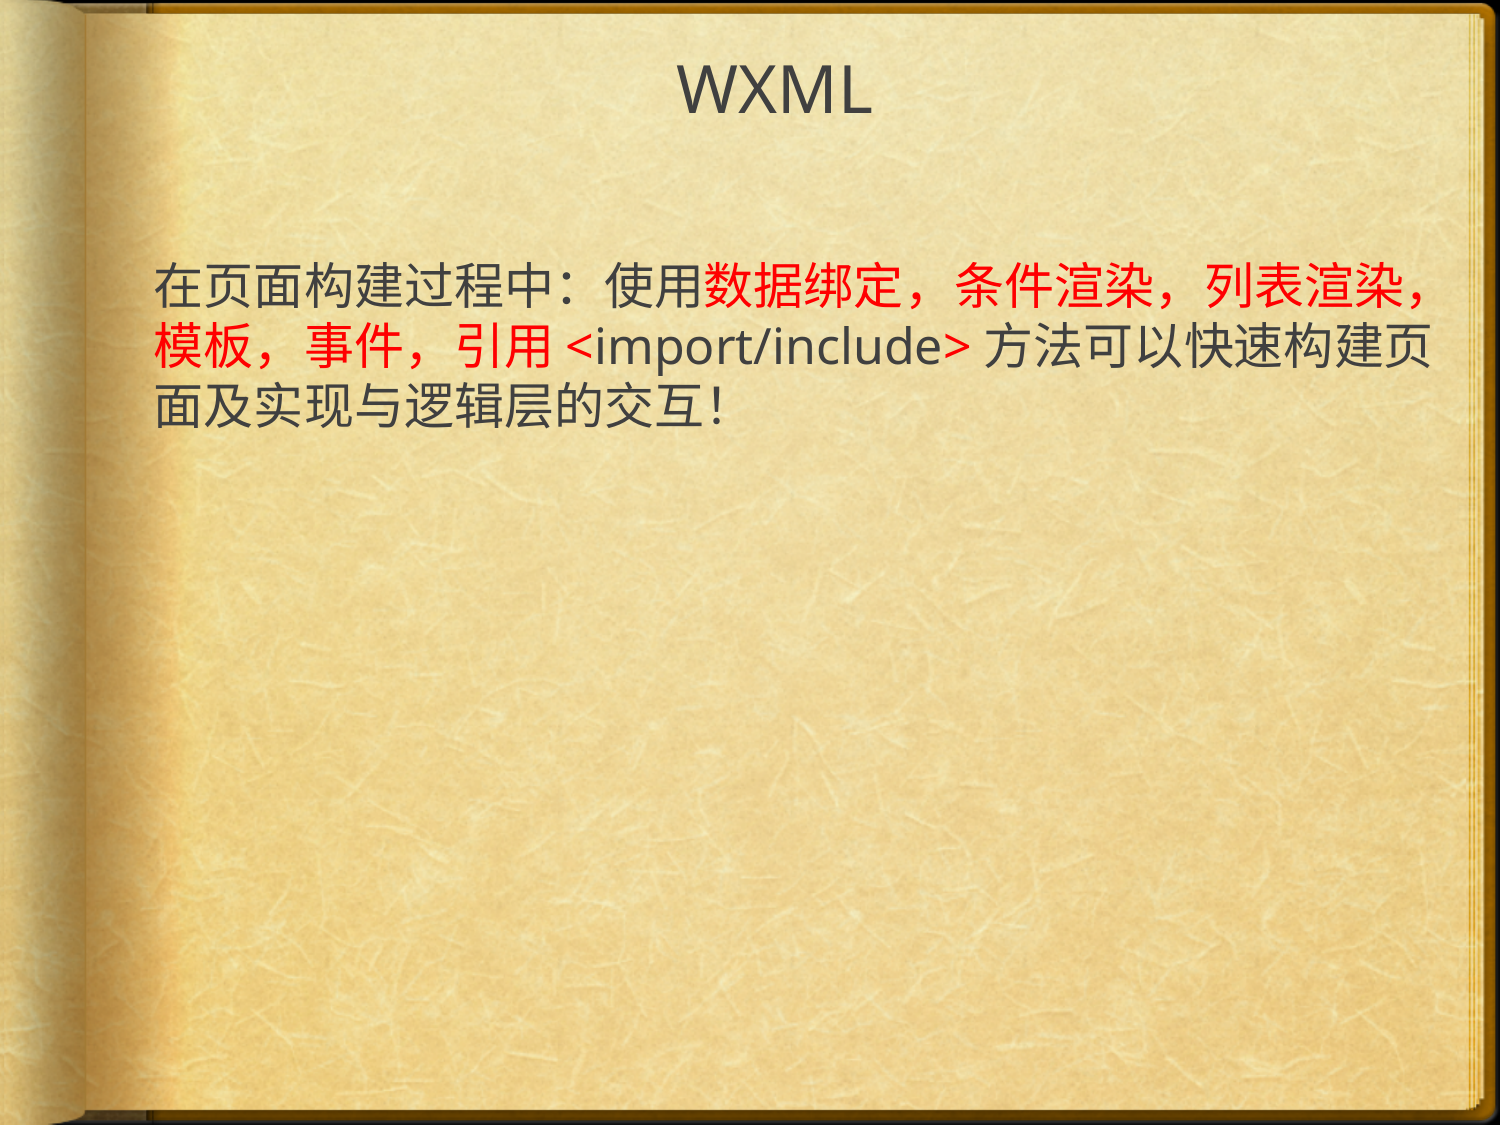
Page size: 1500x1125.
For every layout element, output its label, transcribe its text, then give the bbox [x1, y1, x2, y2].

title WXML [178, 23, 1372, 122]
picture [0, 0, 1500, 1125]
list 在页面构建过程中：使用数据绑定，条件渲染，列表渲染，模板，事件，引用<import/include>方法可以快速构建页面及实现与逻辑层的交互！ [138, 246, 1457, 1083]
